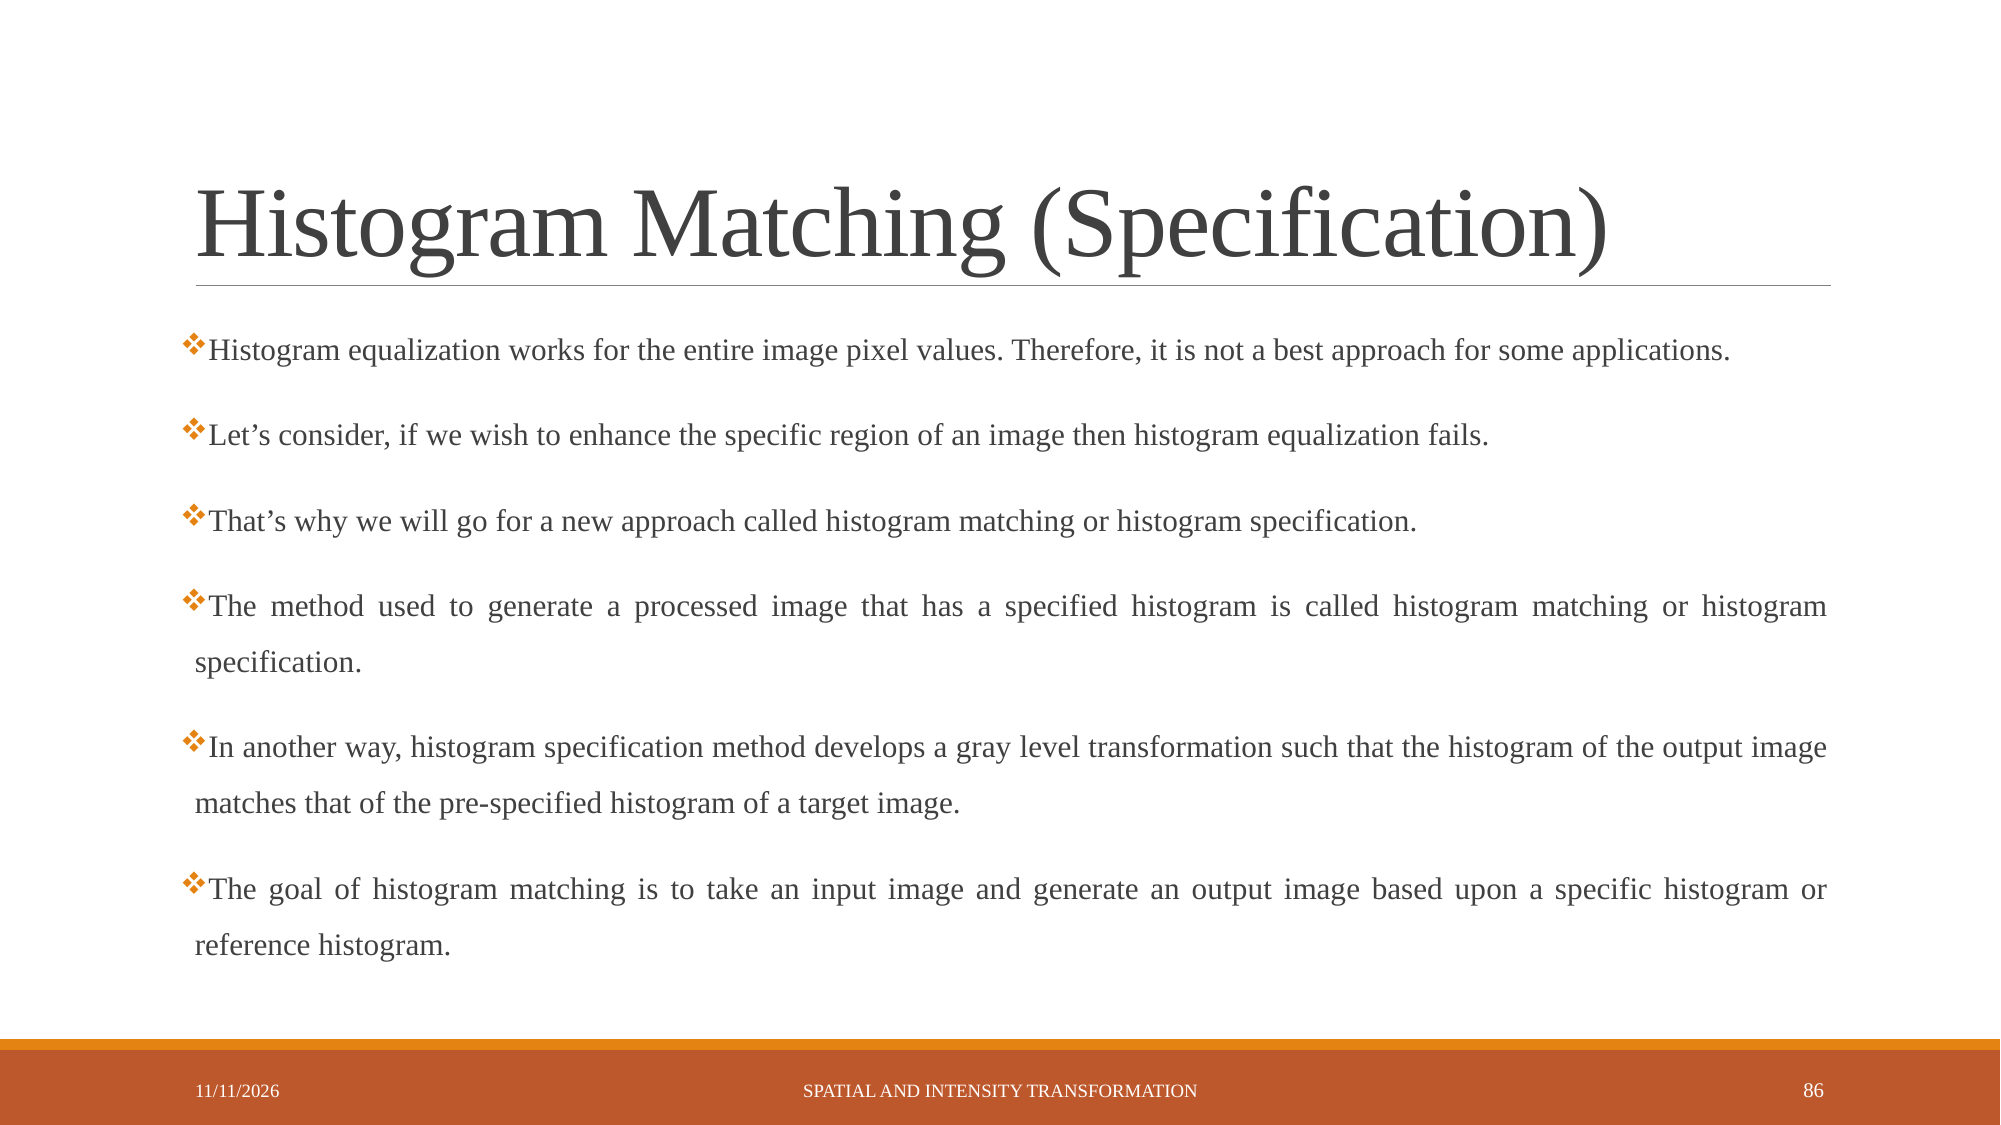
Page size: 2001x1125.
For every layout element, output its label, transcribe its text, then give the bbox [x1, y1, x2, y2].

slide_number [179, 1059, 586, 1120]
title Histogram Matching (Specification) [179, 47, 1830, 285]
list Histogram equalization works for the entire image pixel values. Therefore, it is not a best approach for some applications. Let’s consider, if we wish to enhance the specific region of an image then histogram equalization fails. That’s why we will go for a new approach called histogram matching or histogram specification. The method used to generate a processed image that has a specified histogram is called histogram matching or histogram specification. In another way, histogram specification method develops a gray level transformation such that the histogram of the output image matches that of the pre-specified histogram of a target image. The goal of histogram matching is to take an input image and generate an output image based upon a specific histogram or reference histogram. [179, 302, 1830, 963]
slide_number 86 [1624, 1059, 1840, 1120]
footer Spatial and Intensity Transformation [604, 1059, 1396, 1120]
